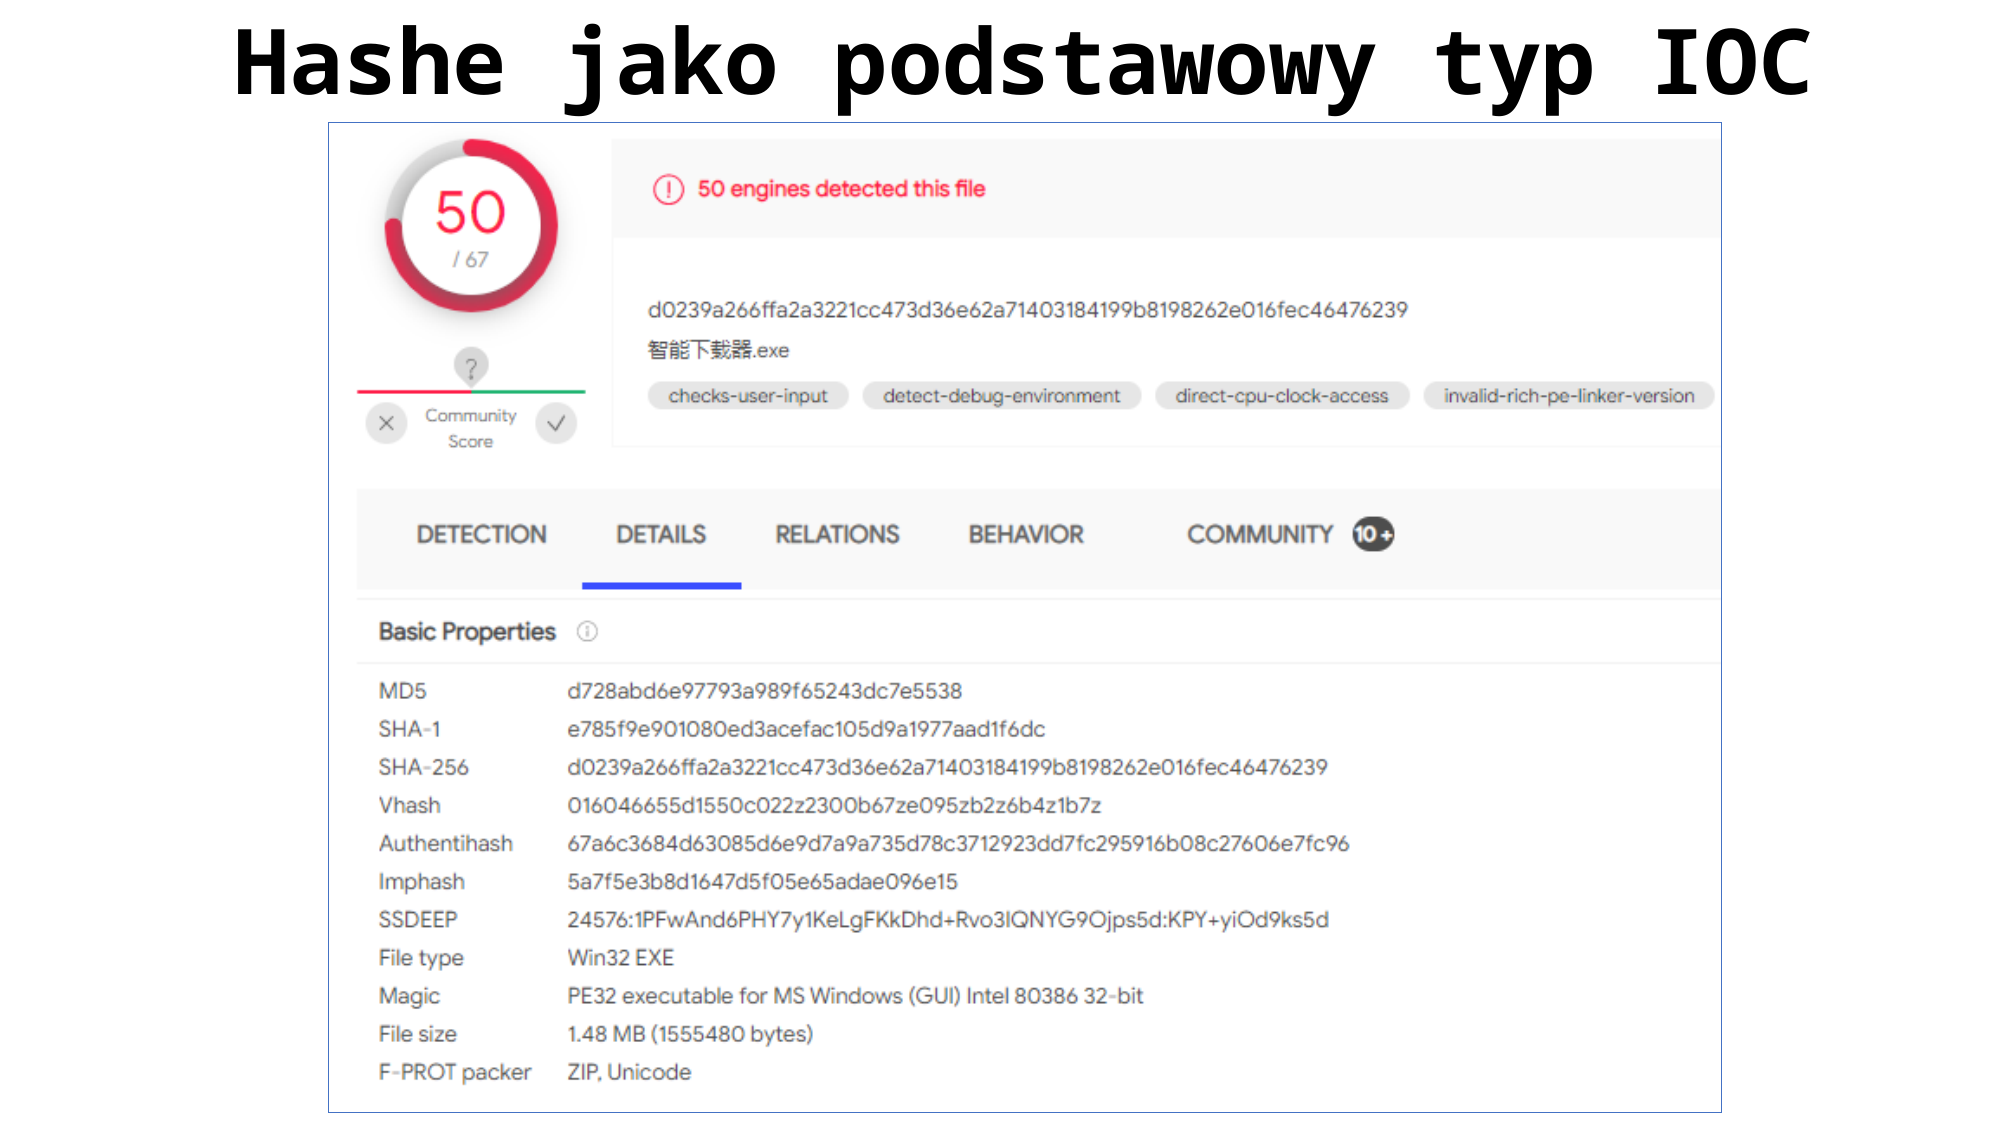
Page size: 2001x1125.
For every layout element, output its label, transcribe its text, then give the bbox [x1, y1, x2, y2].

picture [327, 122, 1723, 1113]
title Hashe jako podstawowy typ IOC [125, 18, 1926, 112]
